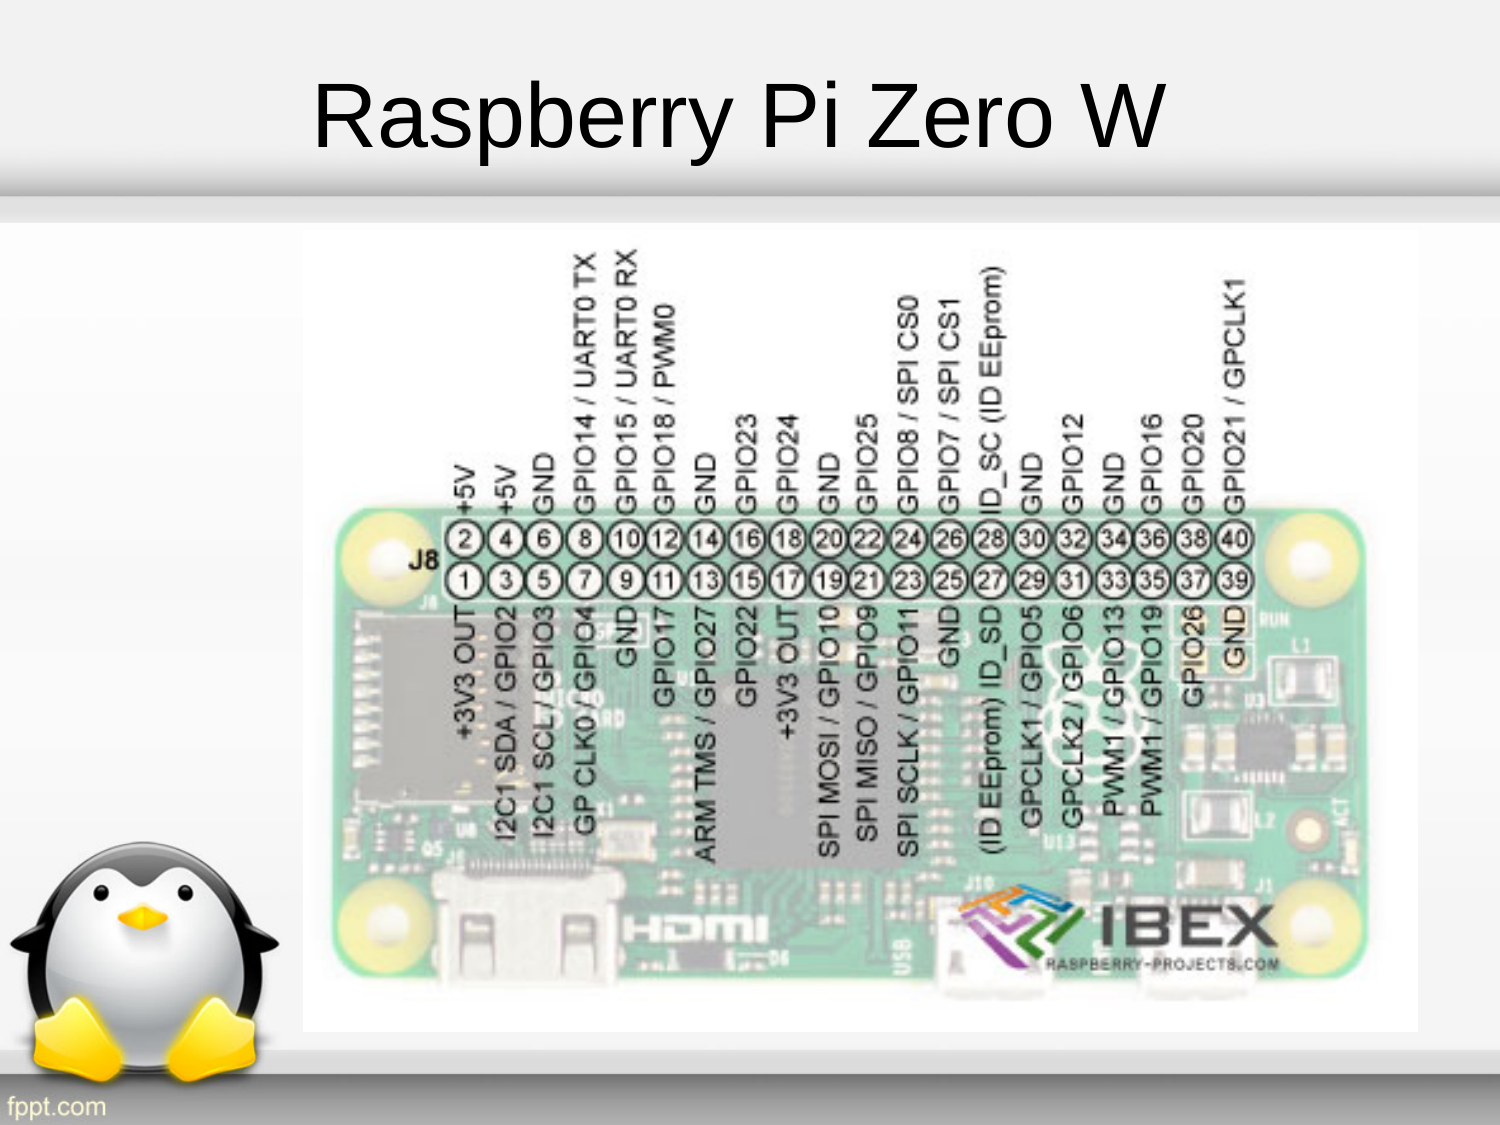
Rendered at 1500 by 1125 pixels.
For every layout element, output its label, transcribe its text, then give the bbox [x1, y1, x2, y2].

picture [0, 0, 1500, 1125]
text_box Raspberry Pi Zero W [64, 30, 1415, 192]
